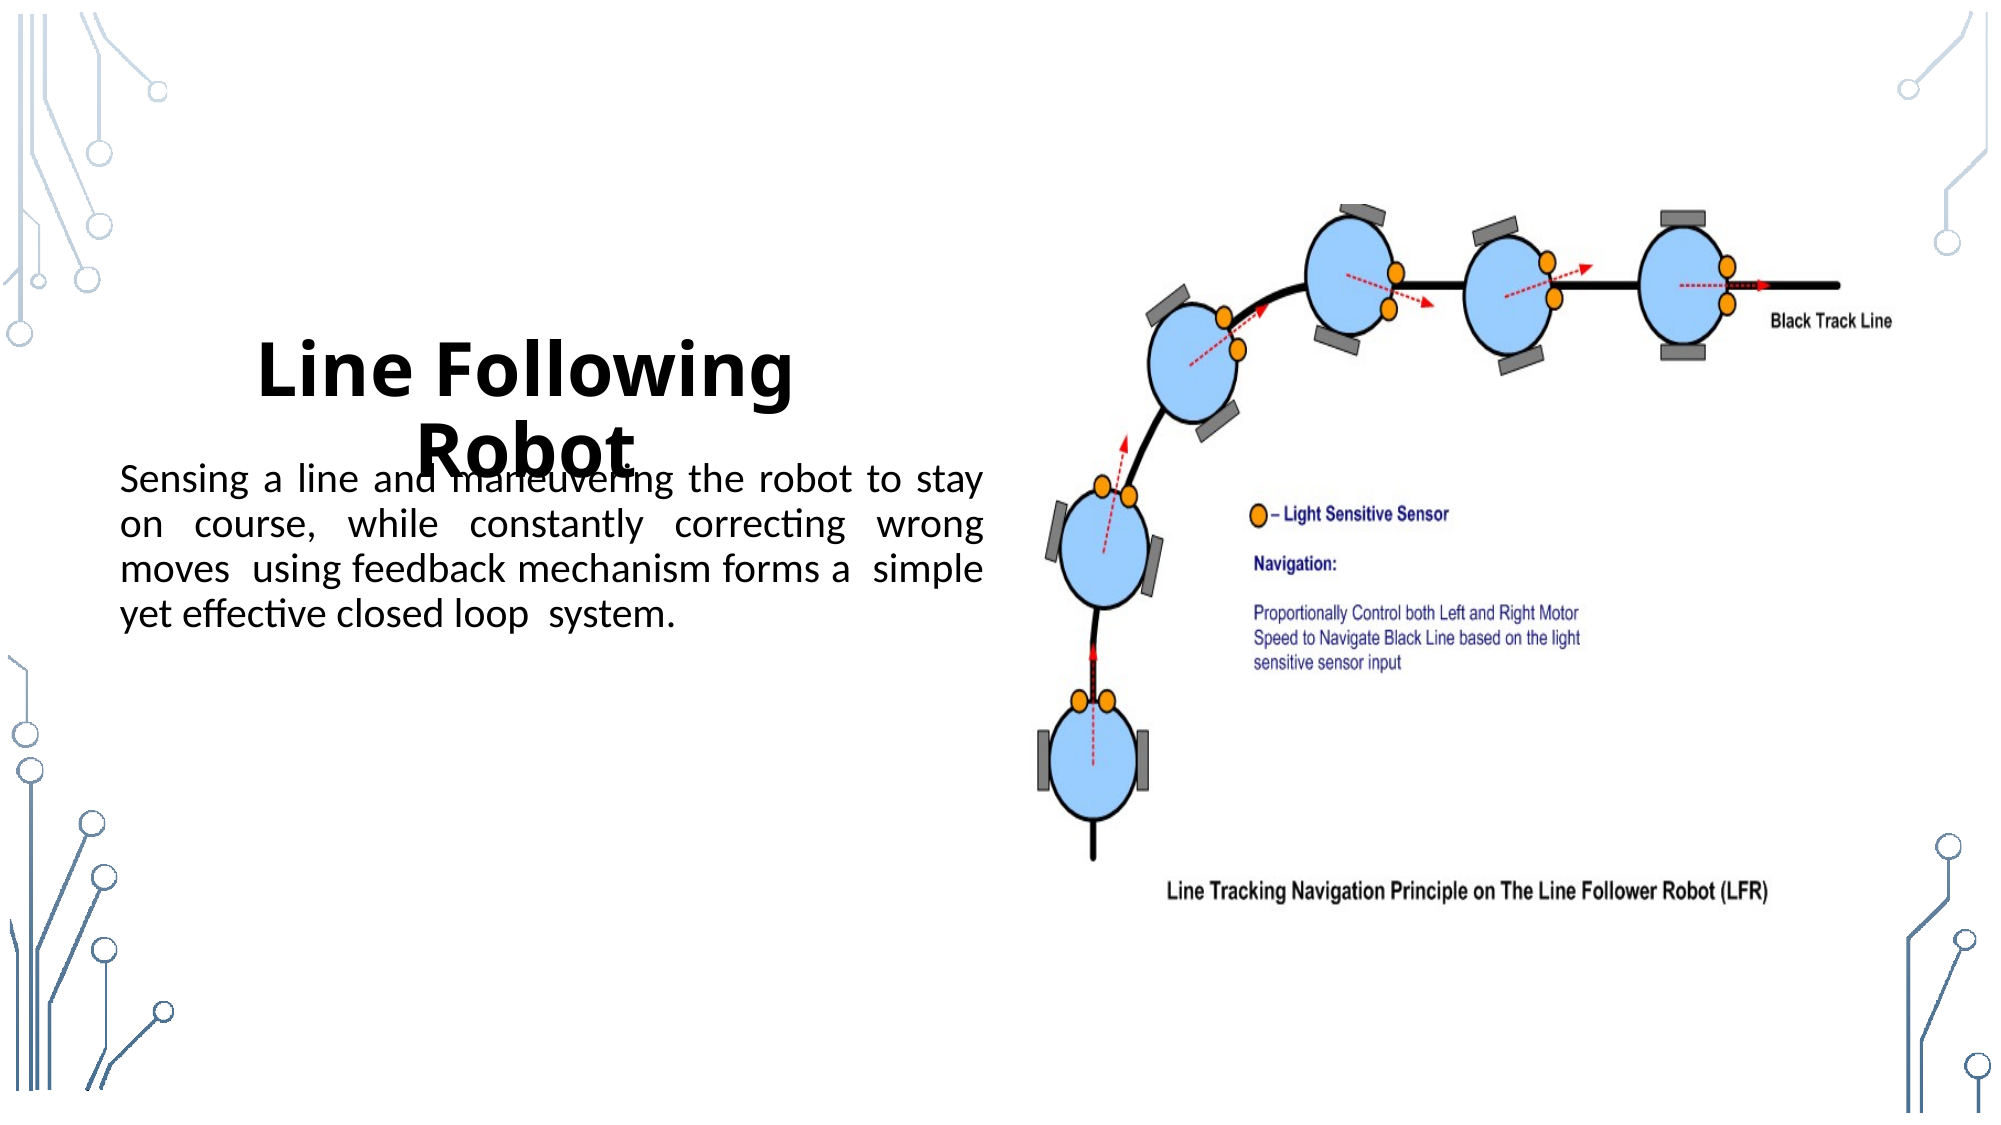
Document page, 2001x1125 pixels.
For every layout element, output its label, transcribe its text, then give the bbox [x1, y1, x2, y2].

text_box [1906, 833, 1962, 1113]
text_box [3, 12, 168, 347]
title Line Following Robot [146, 324, 906, 448]
text_box [9, 757, 44, 1091]
picture [1022, 204, 1902, 918]
text_box [7, 655, 39, 748]
text_box [1962, 929, 1991, 1113]
text_box [35, 810, 174, 1091]
text_box [1897, 11, 1973, 100]
list Sensing a line and maneuvering the robot to stay on course, while constantly correcting wrong moves using feedback mechanism forms a simple yet effective closed loop system. [104, 448, 1000, 747]
text_box [1933, 12, 1988, 256]
